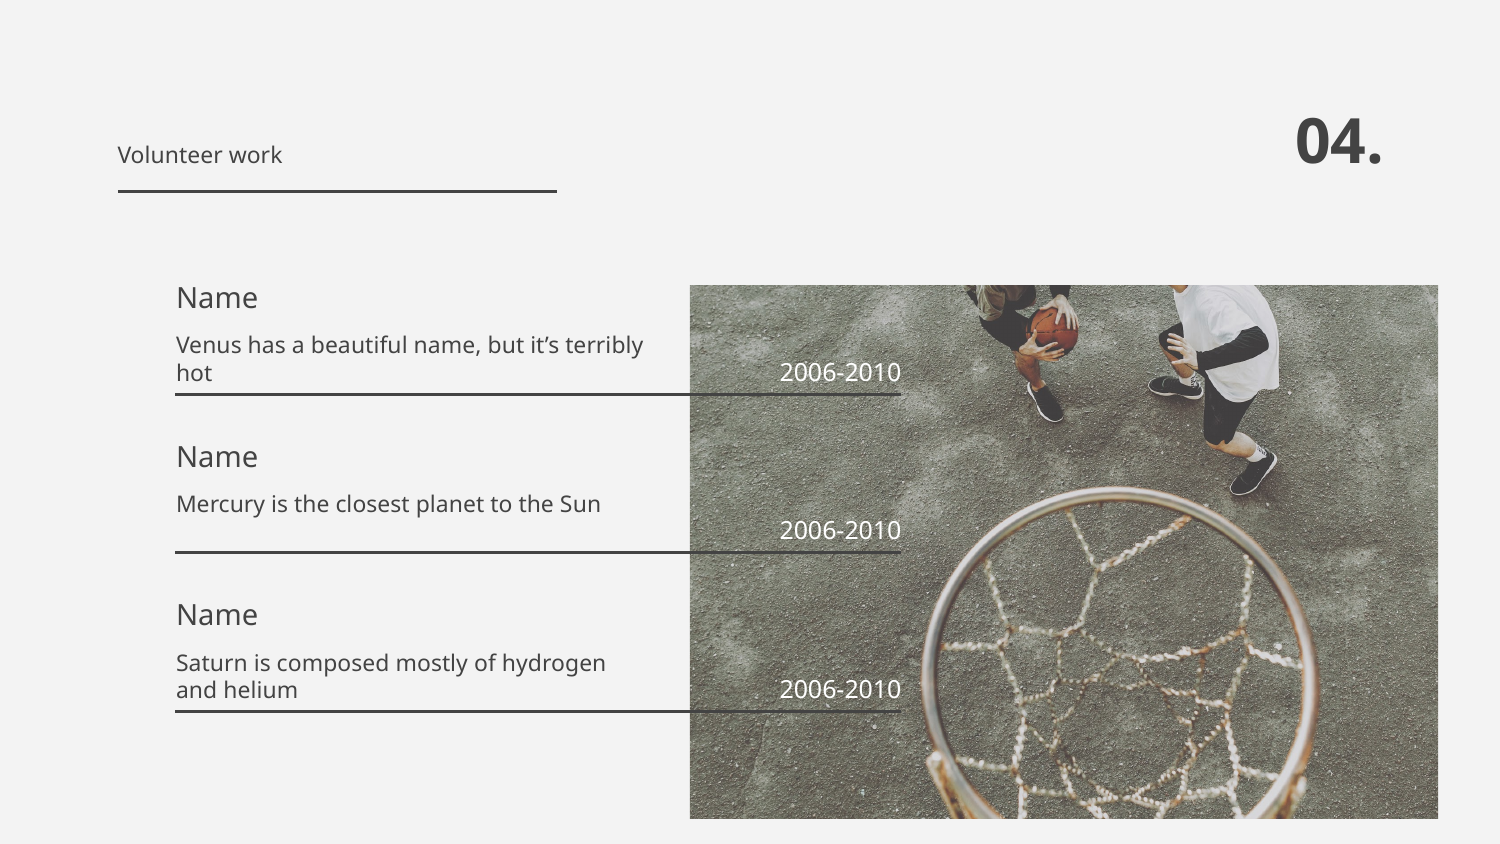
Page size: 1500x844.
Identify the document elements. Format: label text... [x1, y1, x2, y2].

title Volunteer work [102, 125, 1052, 169]
text_box Mercury is the closest planet to the Sun [161, 474, 665, 553]
title 04. [1186, 112, 1400, 165]
text_box Name [161, 581, 362, 640]
text_box Saturn is composed mostly of hydrogen and helium [161, 633, 665, 712]
picture [689, 285, 1439, 820]
text_box Name [161, 264, 362, 322]
text_box Name [161, 422, 362, 481]
text_box Venus has a beautiful name, but it’s terribly hot [161, 315, 665, 394]
